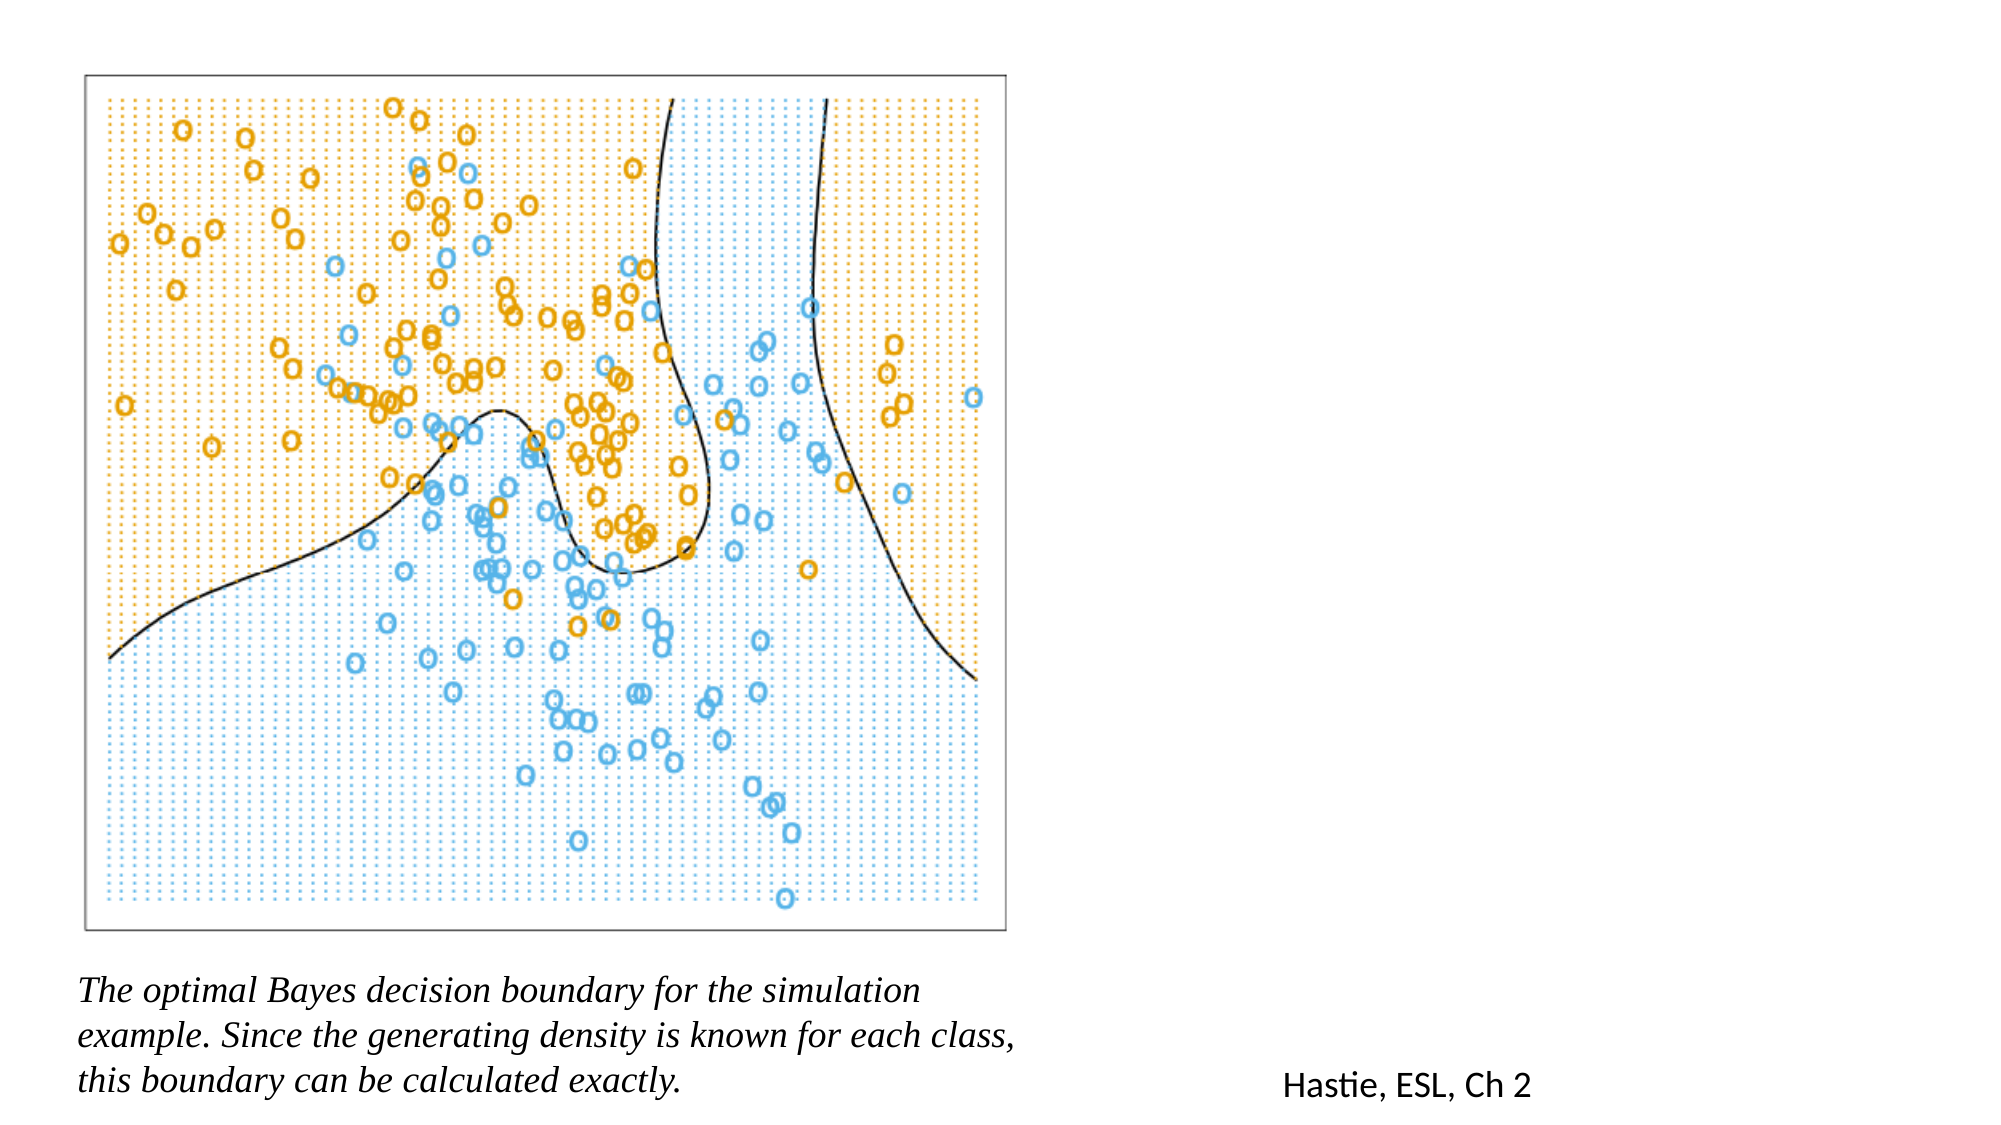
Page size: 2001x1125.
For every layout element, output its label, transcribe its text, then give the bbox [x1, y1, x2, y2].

text_box The optimal Bayes decision boundary for the simulation example. Since the generating density is known for each class, this boundary can be calculated exactly. [62, 957, 1063, 1107]
text_box Hastie, ESL, Ch 2 [1268, 1053, 1548, 1113]
picture [62, 59, 1039, 958]
